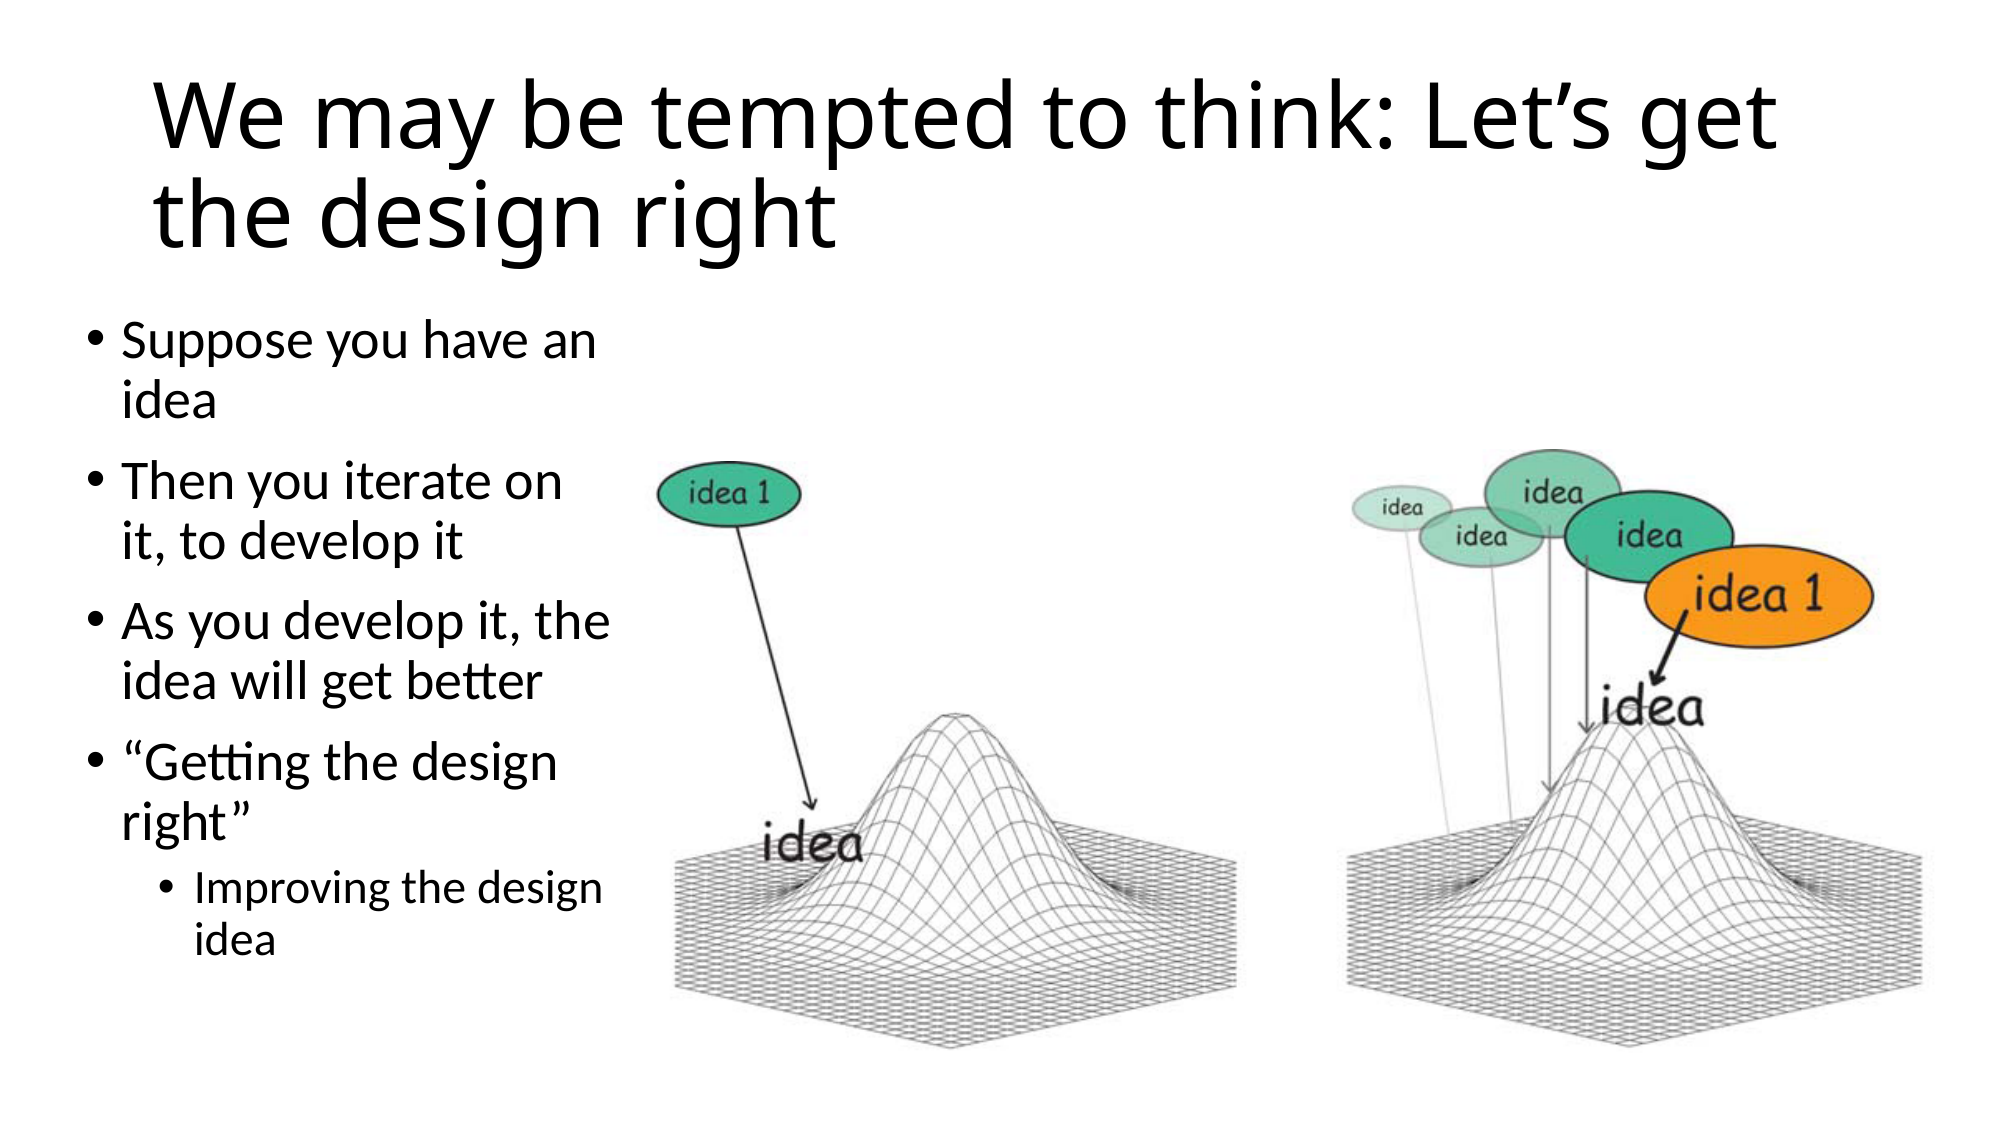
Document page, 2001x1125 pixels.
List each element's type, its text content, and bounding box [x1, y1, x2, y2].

picture [633, 461, 1273, 1066]
title We may be tempted to think: Let’s get the design right [137, 59, 1863, 278]
picture [1324, 449, 1946, 1053]
list Suppose you have an idea Then you iterate on it, to develop it As you develop it, the idea will get better “Getting the design right” Improving the design idea [70, 302, 634, 1017]
